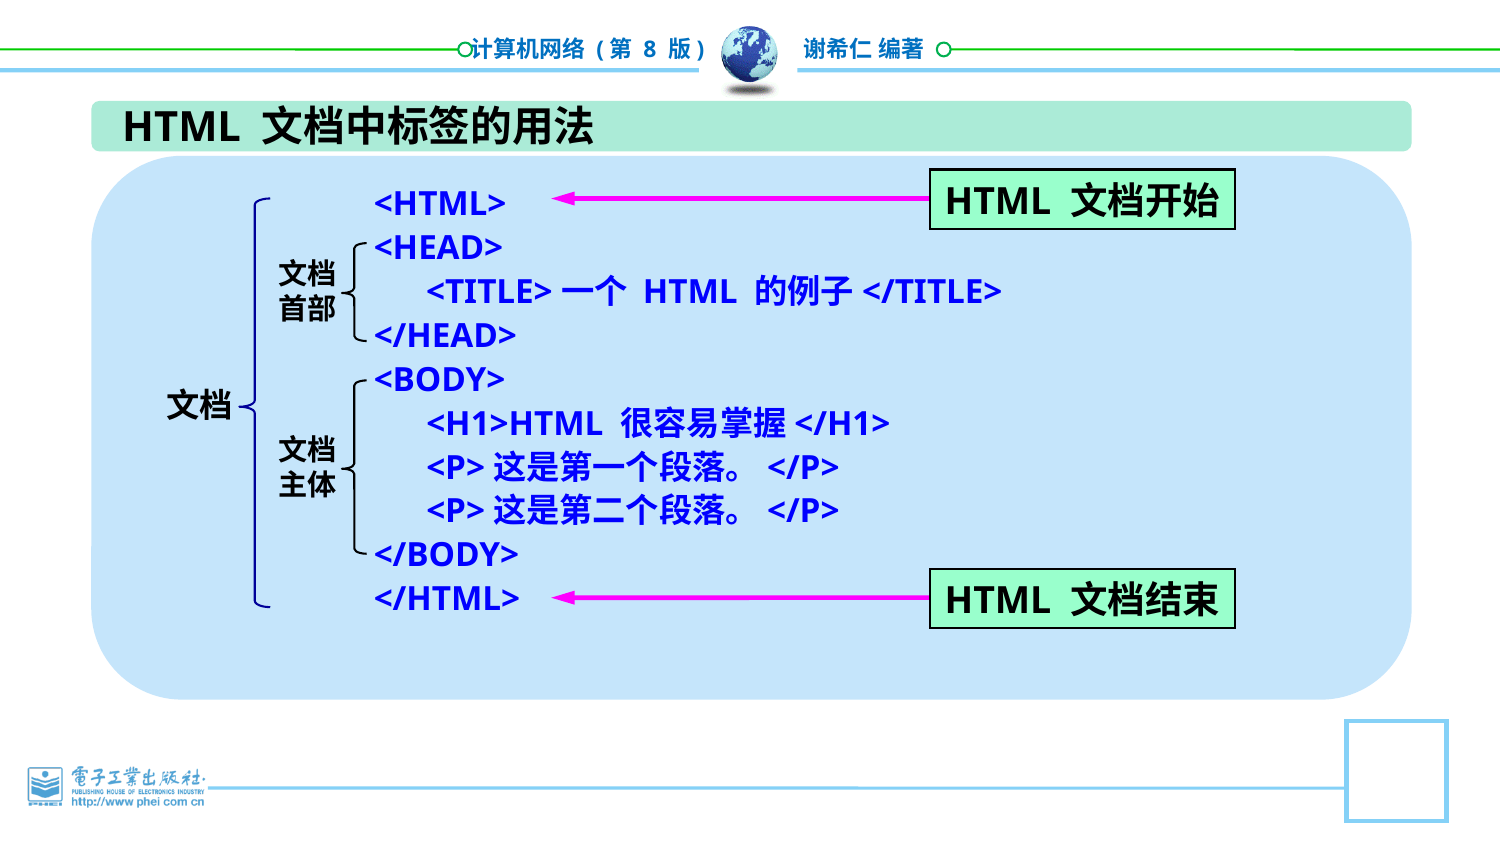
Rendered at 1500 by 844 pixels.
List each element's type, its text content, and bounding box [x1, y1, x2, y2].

text_box [89, 153, 1414, 702]
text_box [241, 380, 367, 554]
picture [719, 24, 779, 100]
text_box [91, 100, 107, 152]
picture [23, 764, 208, 809]
text_box <HTML> <HEAD> <TITLE>一个 HTML 的例子</TITLE> </HEAD> <BODY> <H1>HTML 很容易掌握</H1> <P>这是第一个段落。</P> <P>这是第二个段落。</P> </BODY> </HTML> [358, 171, 1137, 625]
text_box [137, 198, 271, 608]
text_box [550, 568, 1237, 630]
text_box HTML 文档中标签的用法 [107, 92, 611, 158]
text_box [550, 169, 1237, 231]
text_box [611, 100, 1412, 152]
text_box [241, 242, 367, 342]
